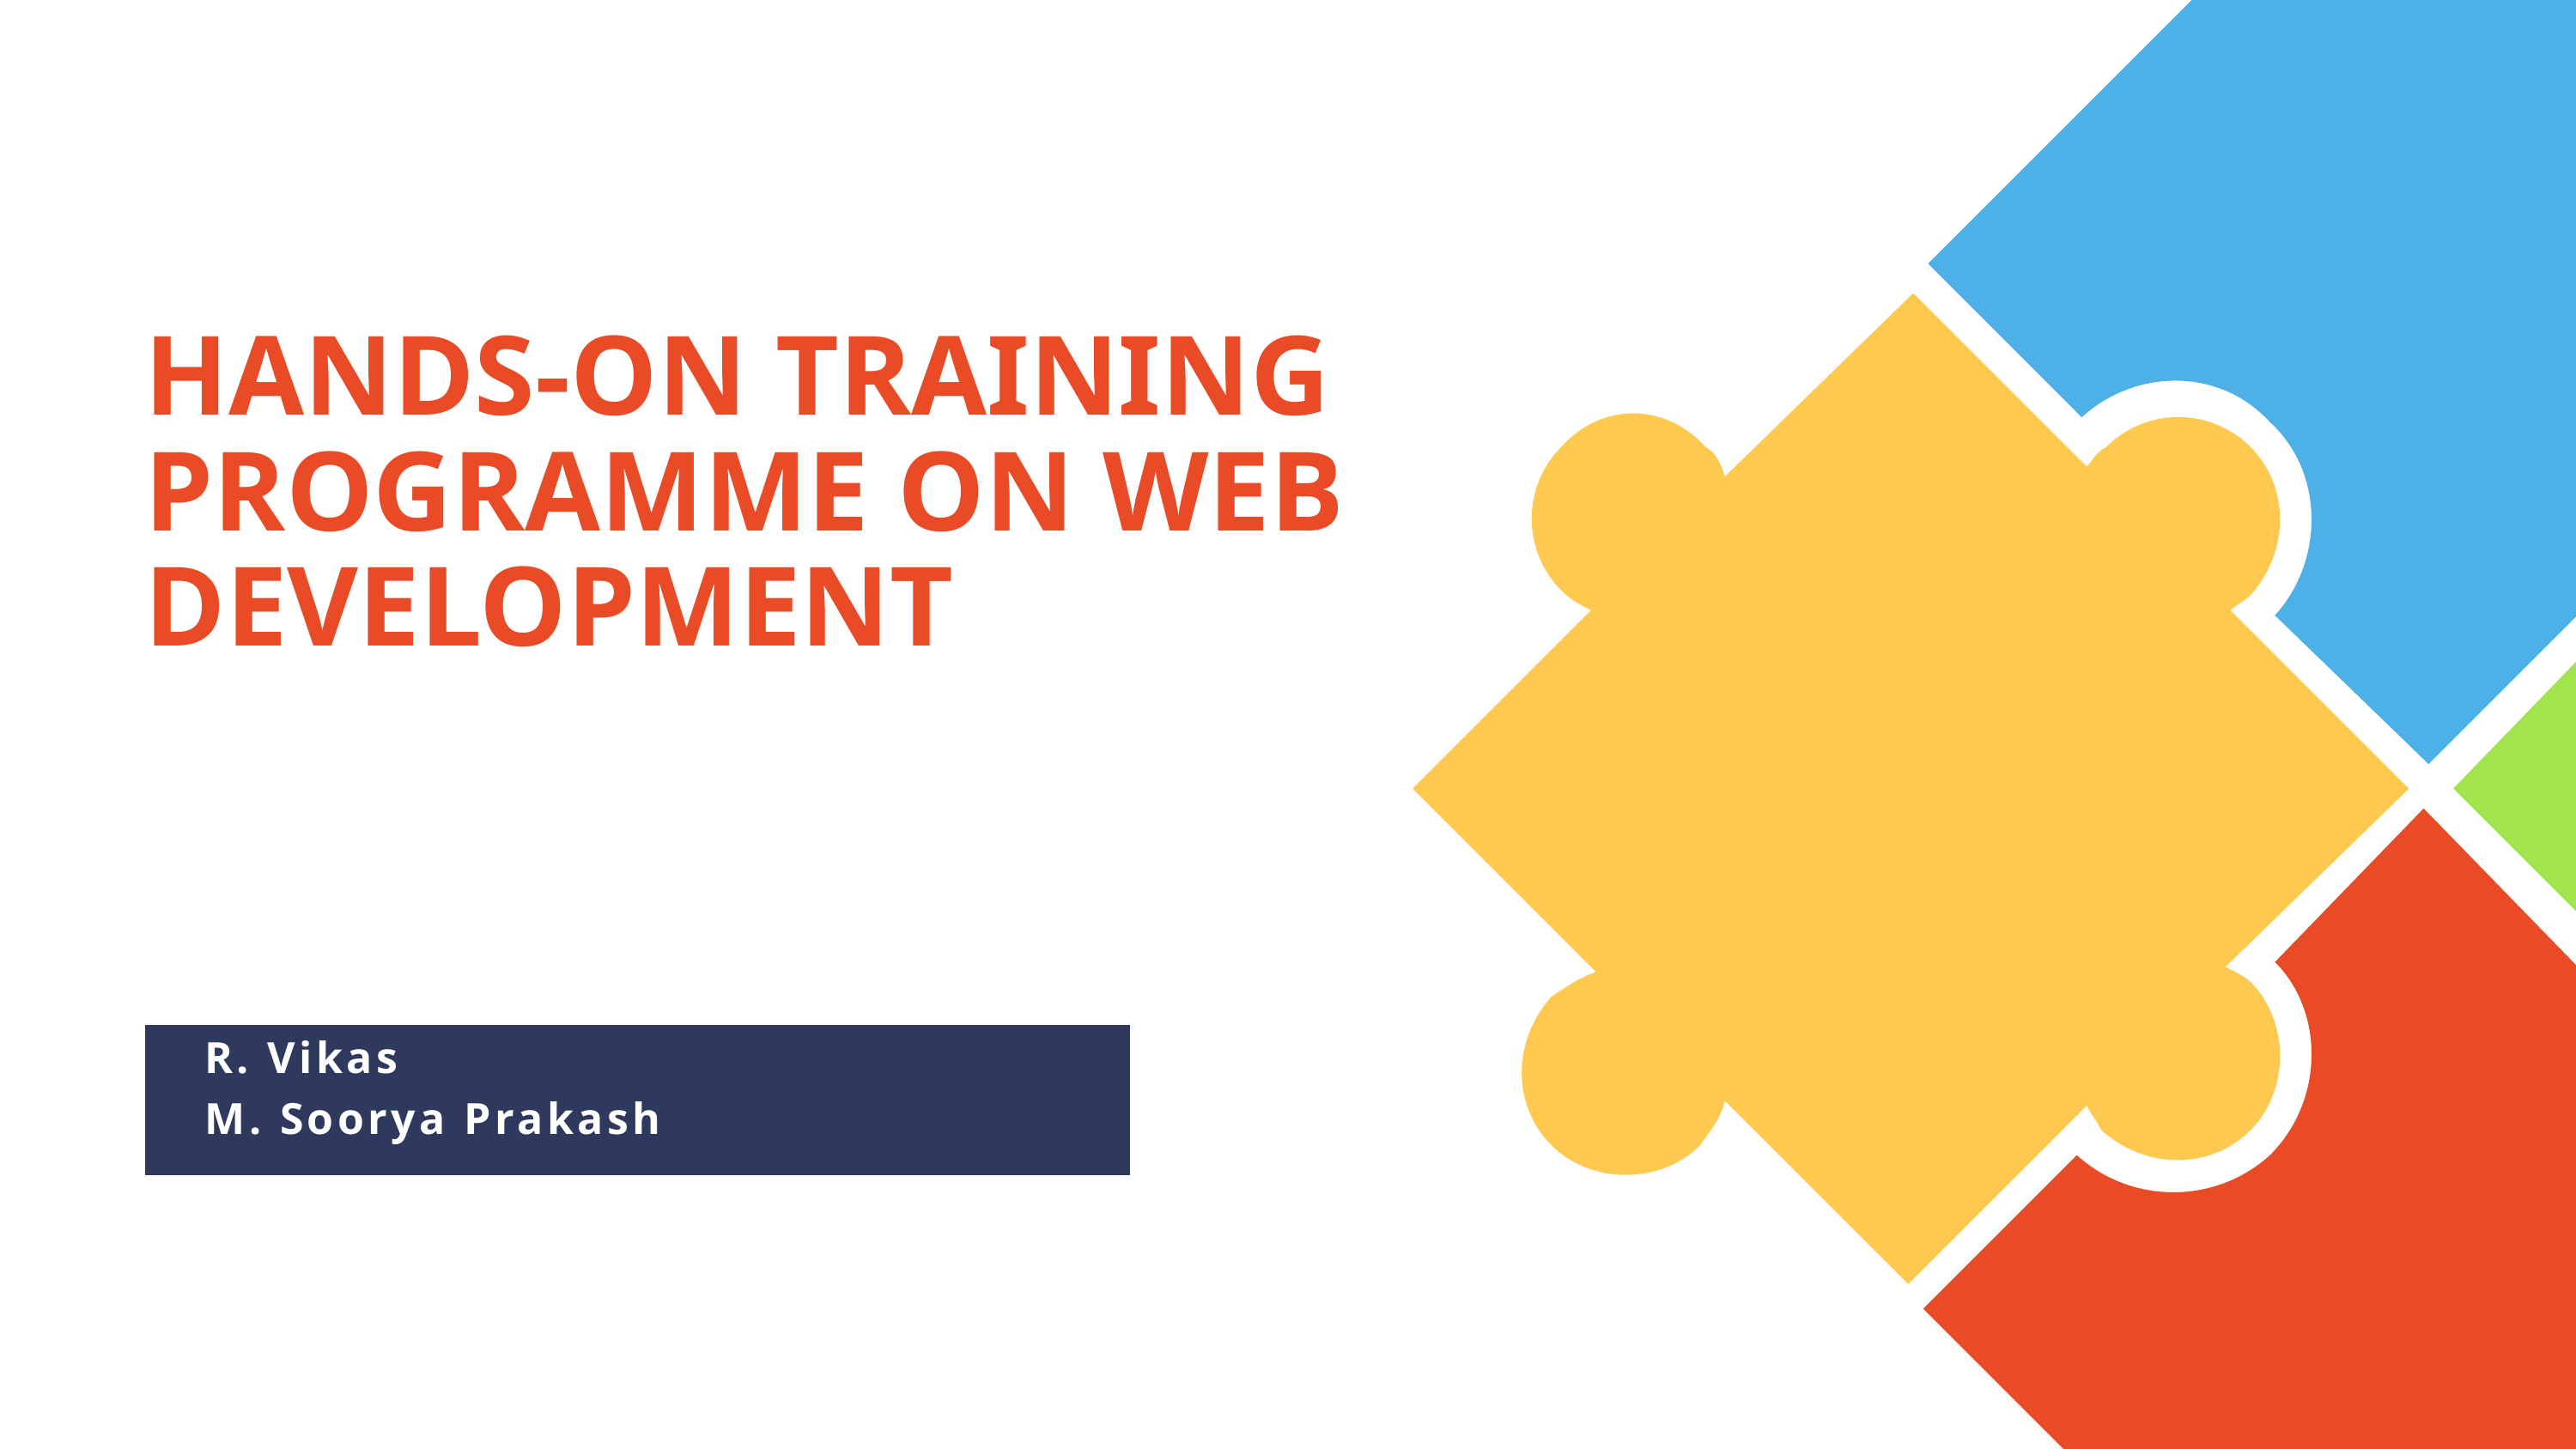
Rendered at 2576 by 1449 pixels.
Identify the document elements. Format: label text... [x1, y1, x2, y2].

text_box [1413, 293, 2409, 1284]
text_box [1928, 0, 2576, 765]
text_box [144, 1024, 1131, 1176]
text_box HANDS-ON TRAINING PROGRAMME ON WEB DEVELOPMENT [144, 322, 1369, 668]
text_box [2452, 771, 2576, 807]
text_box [1923, 808, 2576, 1449]
